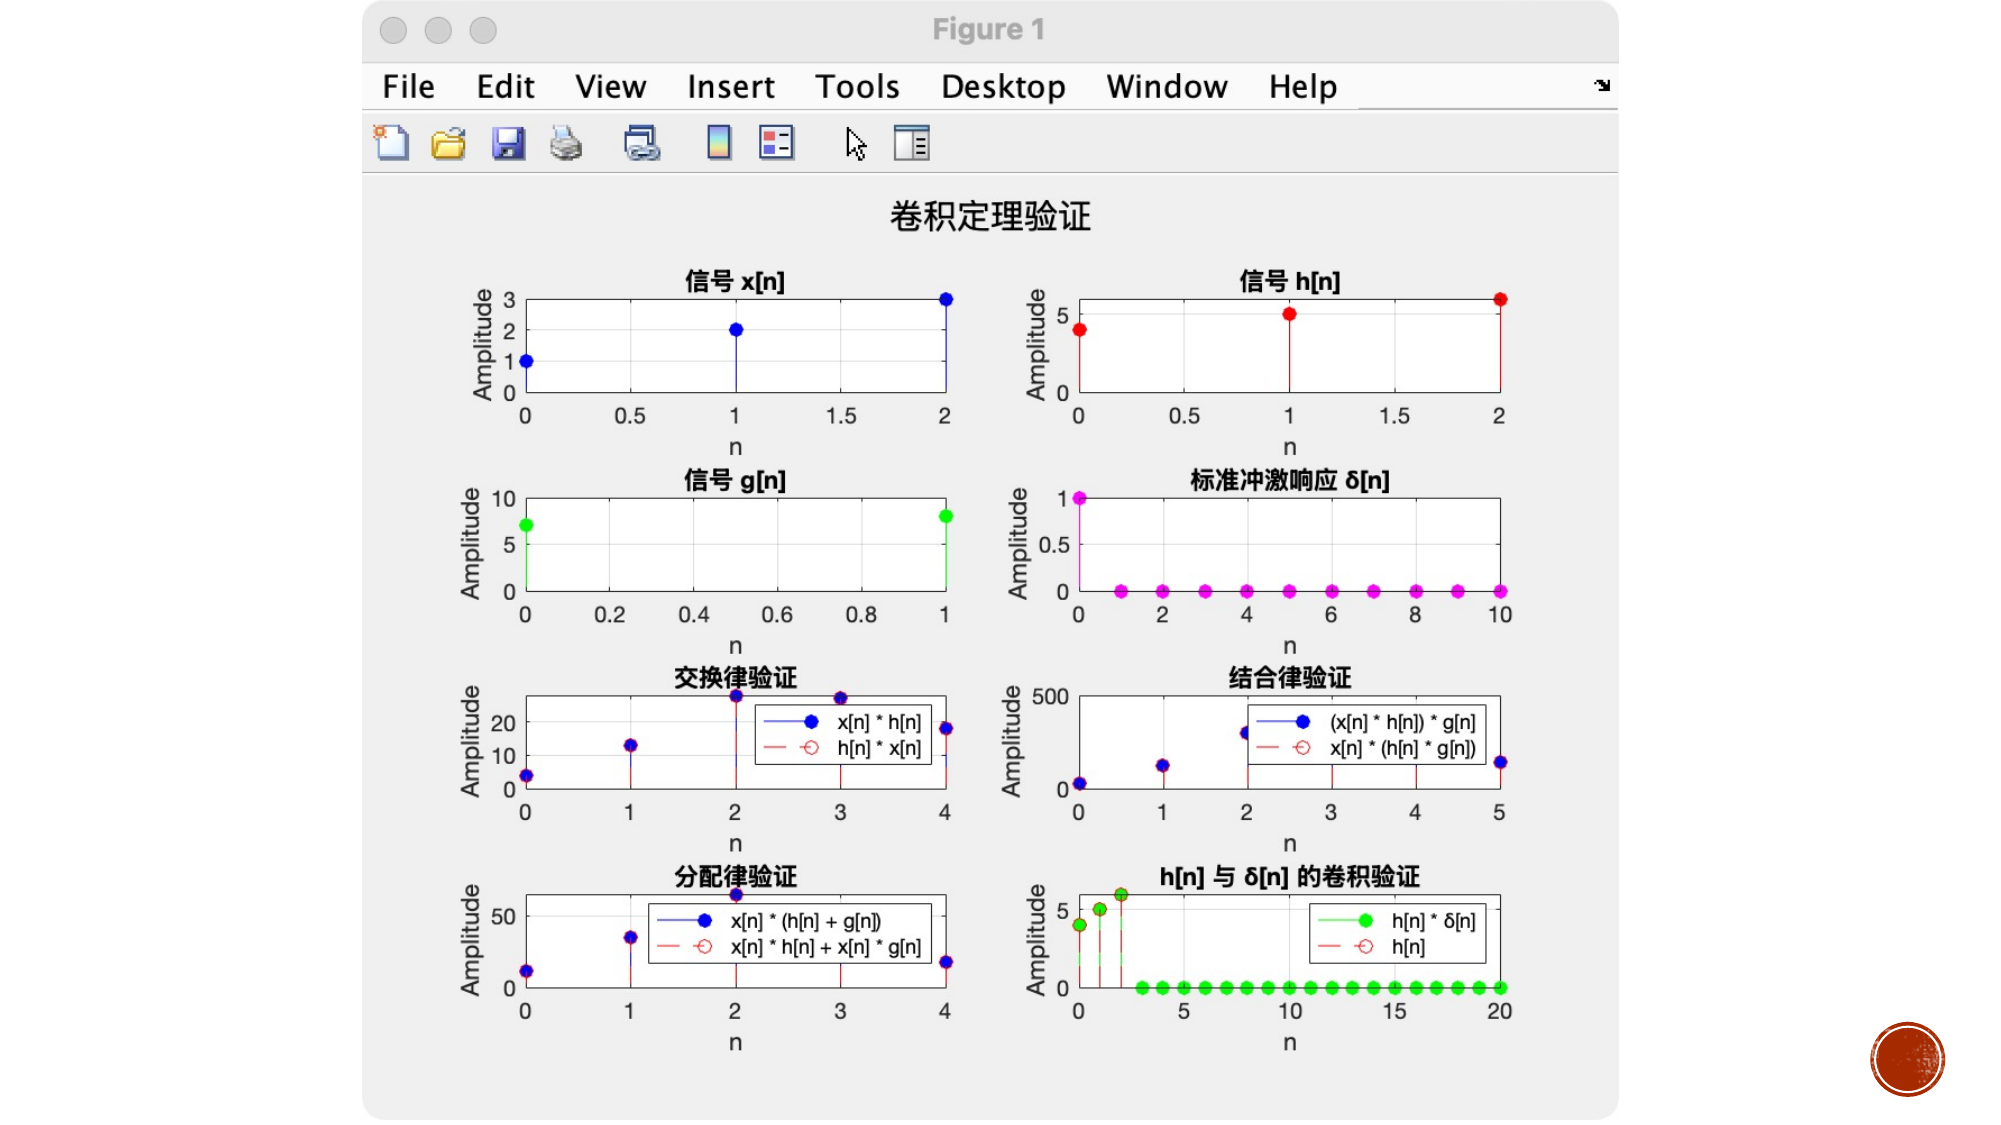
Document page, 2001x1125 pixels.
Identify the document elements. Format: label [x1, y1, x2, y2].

list [366, 4, 1615, 1114]
